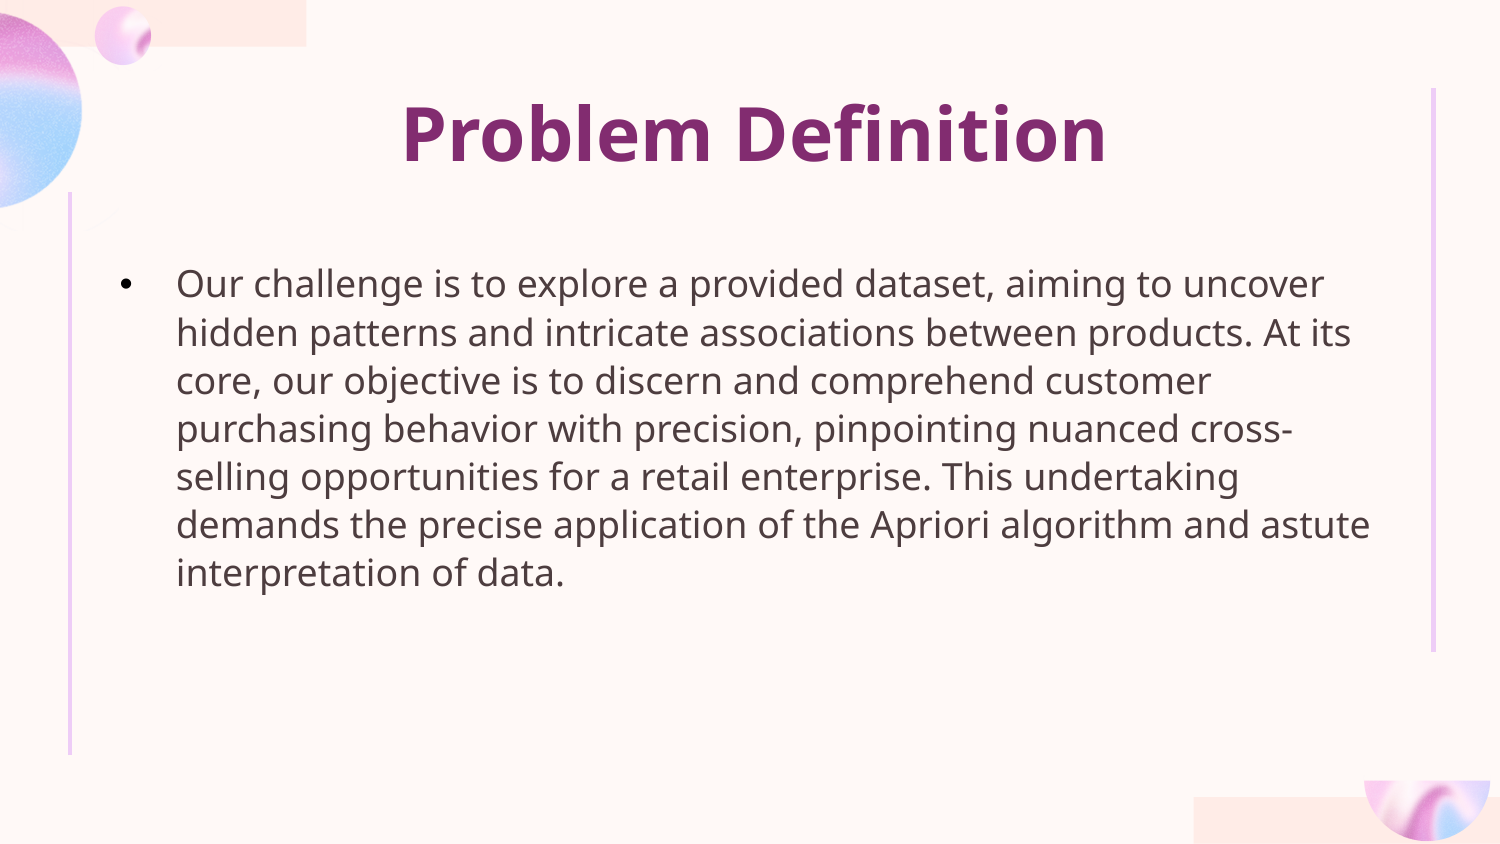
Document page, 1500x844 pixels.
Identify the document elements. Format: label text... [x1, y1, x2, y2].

title Problem Definition [93, 71, 1416, 166]
picture [1359, 773, 1496, 844]
text_box Our challenge is to explore a provided dataset, aiming to uncover hidden patterns and intricate associations between products. At its core, our objective is to discern and comprehend customer purchasing behavior with precision, pinpointing nuanced cross-selling opportunities for a retail enterprise. This undertaking demands the precise application of the Apriori algorithm and astute interpretation of data. [104, 249, 1391, 602]
picture [0, 0, 162, 231]
